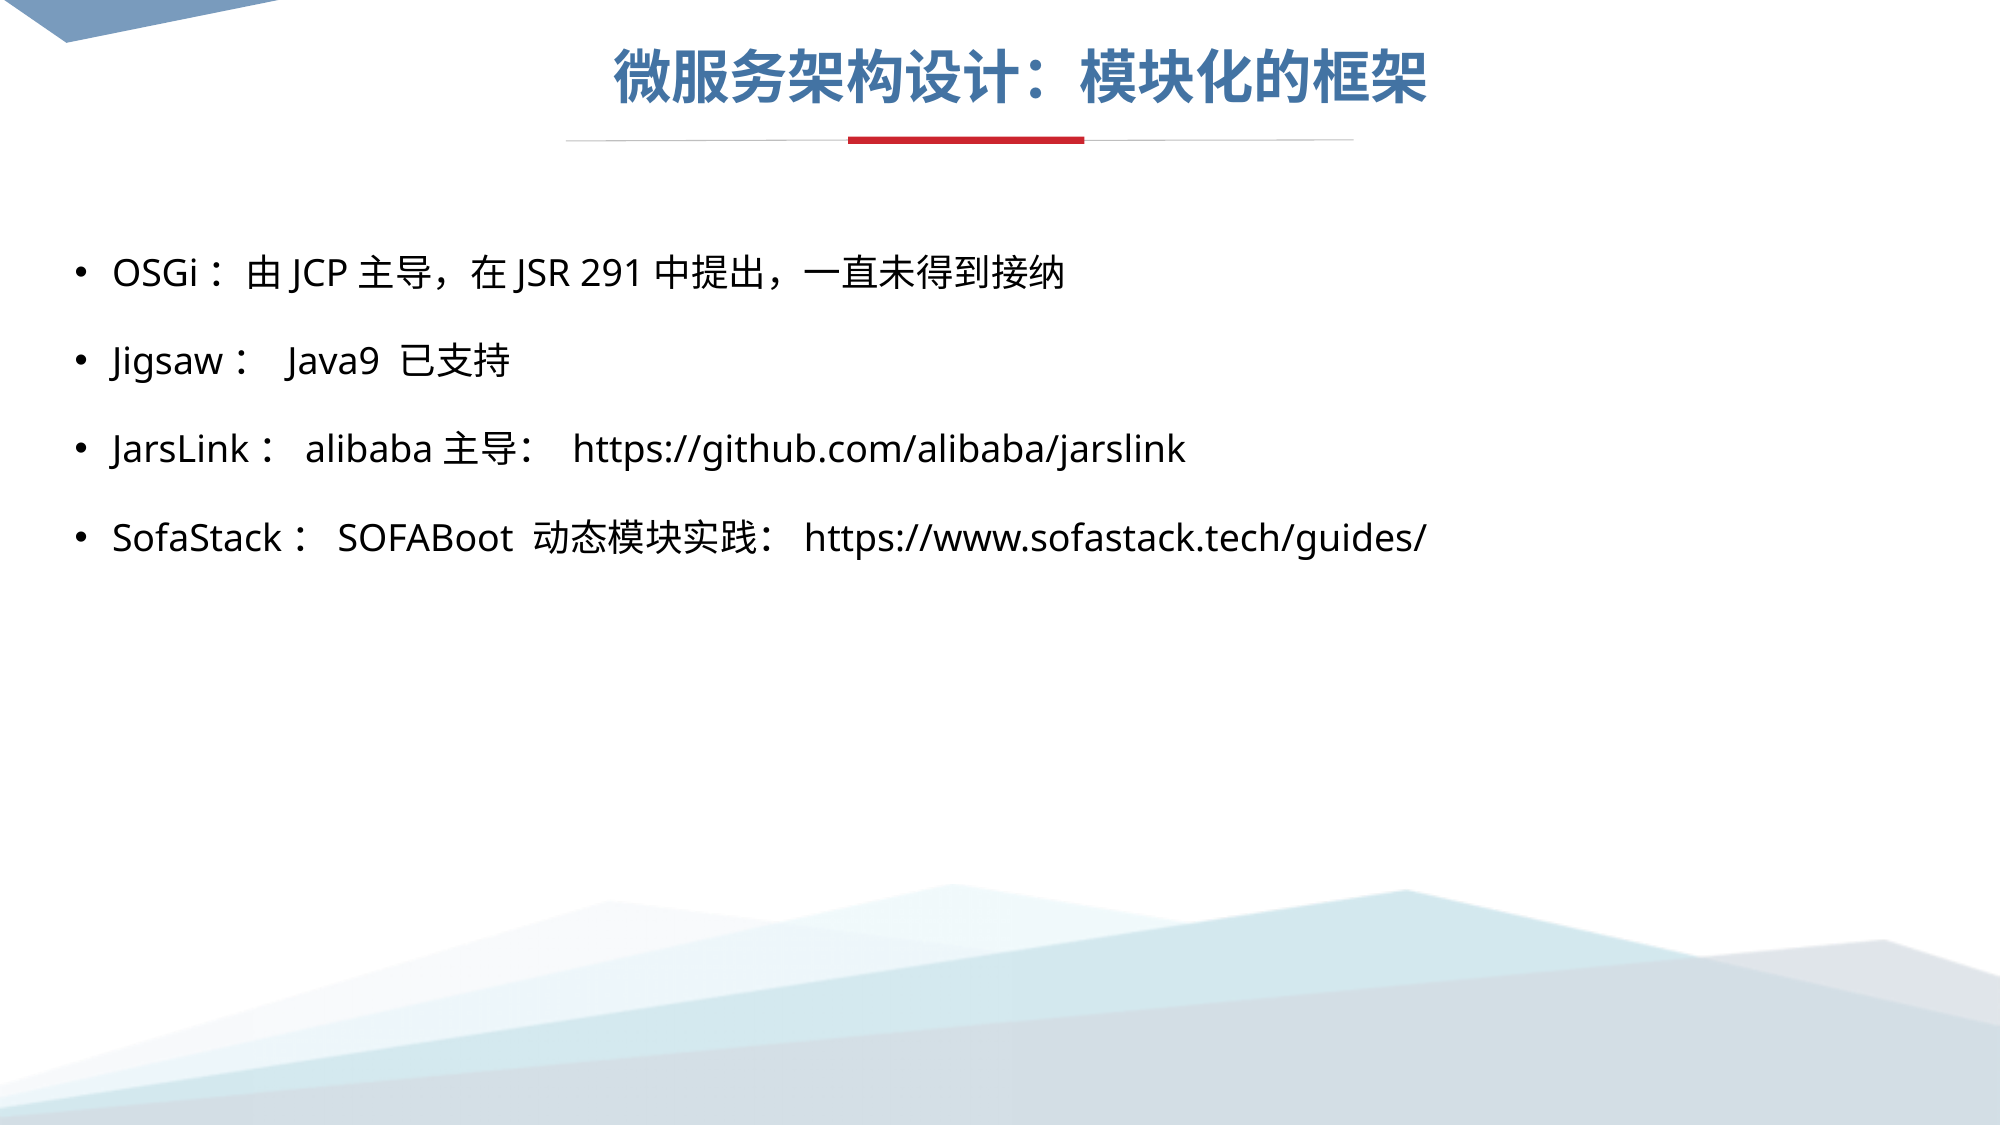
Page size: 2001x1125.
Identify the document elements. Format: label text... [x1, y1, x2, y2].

text_box 微服务架构设计：模块化的框架 [491, 32, 1551, 118]
text_box [4, 0, 279, 43]
text_box OSGi：由JCP主导，在JSR 291中提出，一直未得到接纳 Jigsaw： Java9 已支持 JarsLink：alibaba主导： https://github.com/alibaba/jarslink SofaStack：SOFABoot 动态模块实践：https://www.sofastack.tech/guides/ [59, 218, 1929, 884]
picture [0, 884, 2000, 1125]
text_box [848, 136, 1085, 144]
